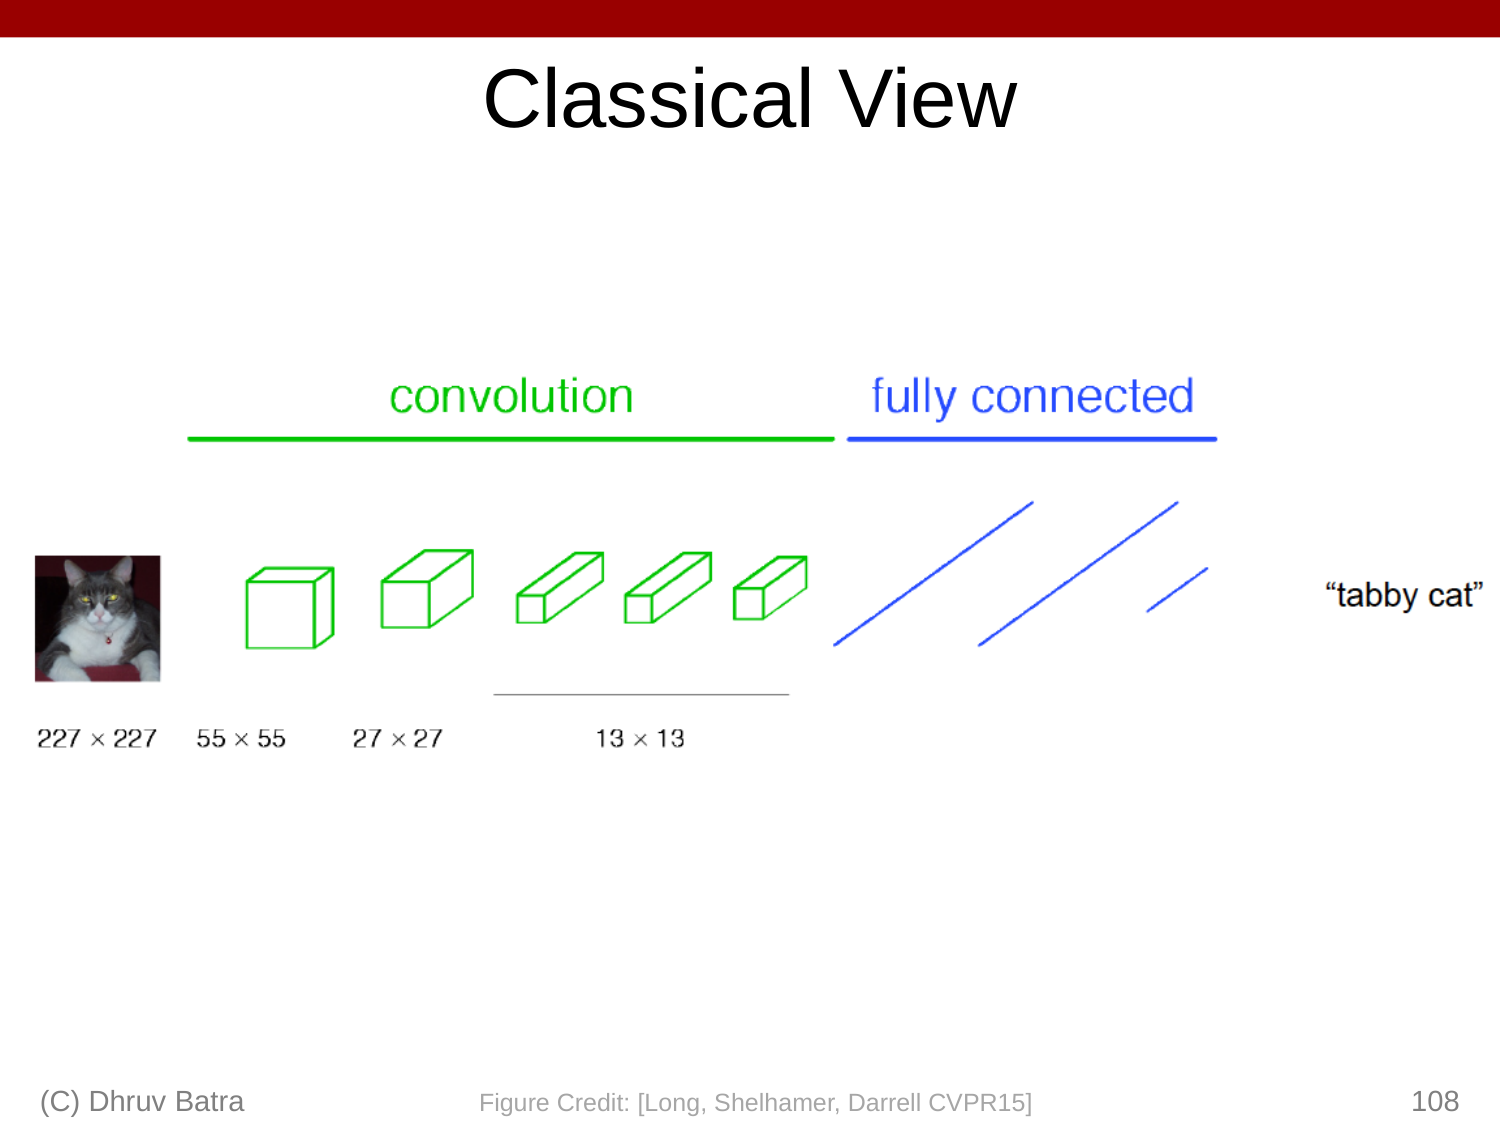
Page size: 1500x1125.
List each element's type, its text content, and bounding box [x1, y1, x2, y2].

text_box Figure Credit: [Long, Shelhamer, Darrell CVPR15] [464, 1079, 1049, 1124]
picture [0, 356, 1500, 766]
slide_number 108 [1162, 1049, 1476, 1125]
footer (C) Dhruv Batra [24, 1049, 501, 1125]
title Classical View [112, 37, 1388, 151]
